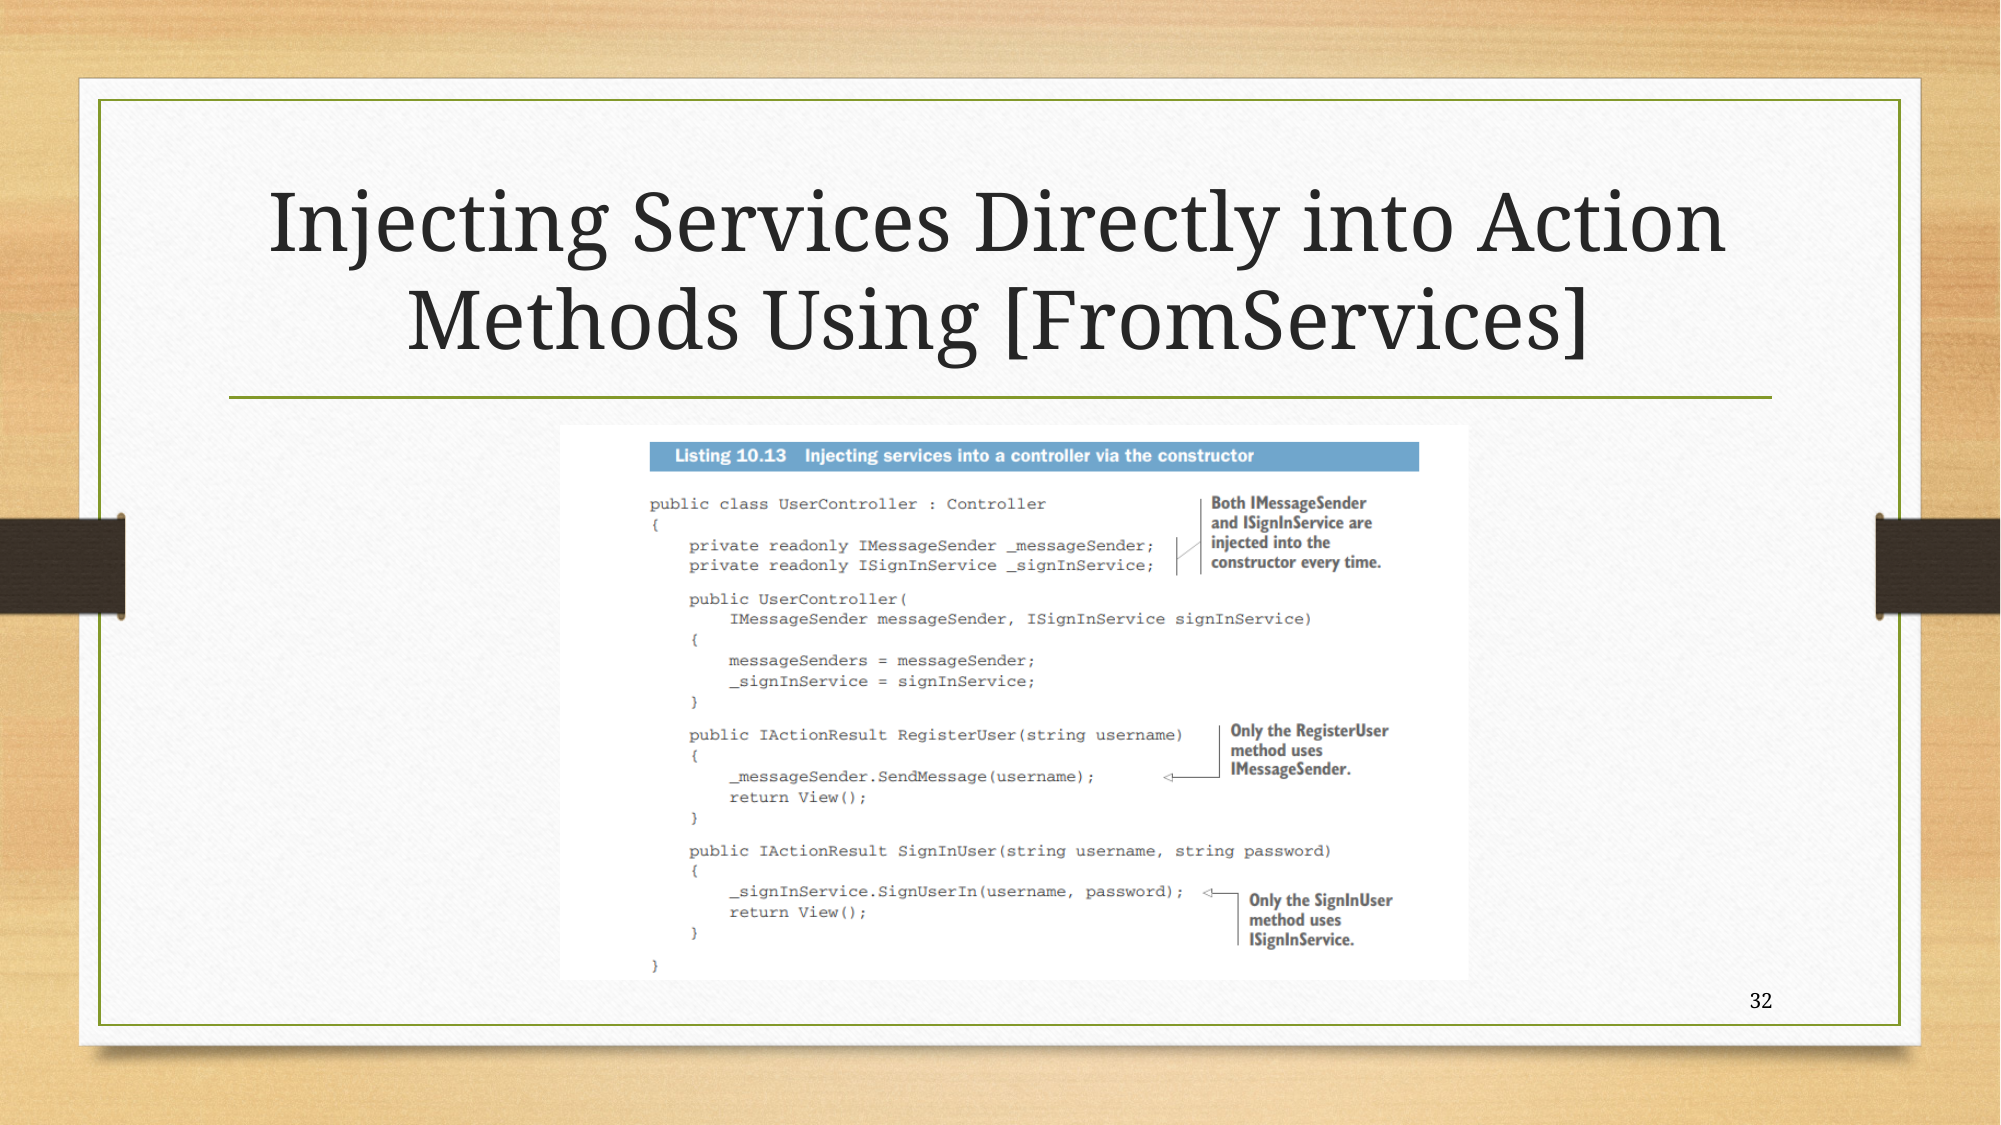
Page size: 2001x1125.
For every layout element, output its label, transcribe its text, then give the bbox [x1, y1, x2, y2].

slide_number 32 [1698, 979, 1788, 1025]
picture [0, 0, 2001, 1125]
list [559, 424, 1469, 980]
title Injecting Services Directly into Action Methods Using [FromServices] [212, 161, 1788, 375]
